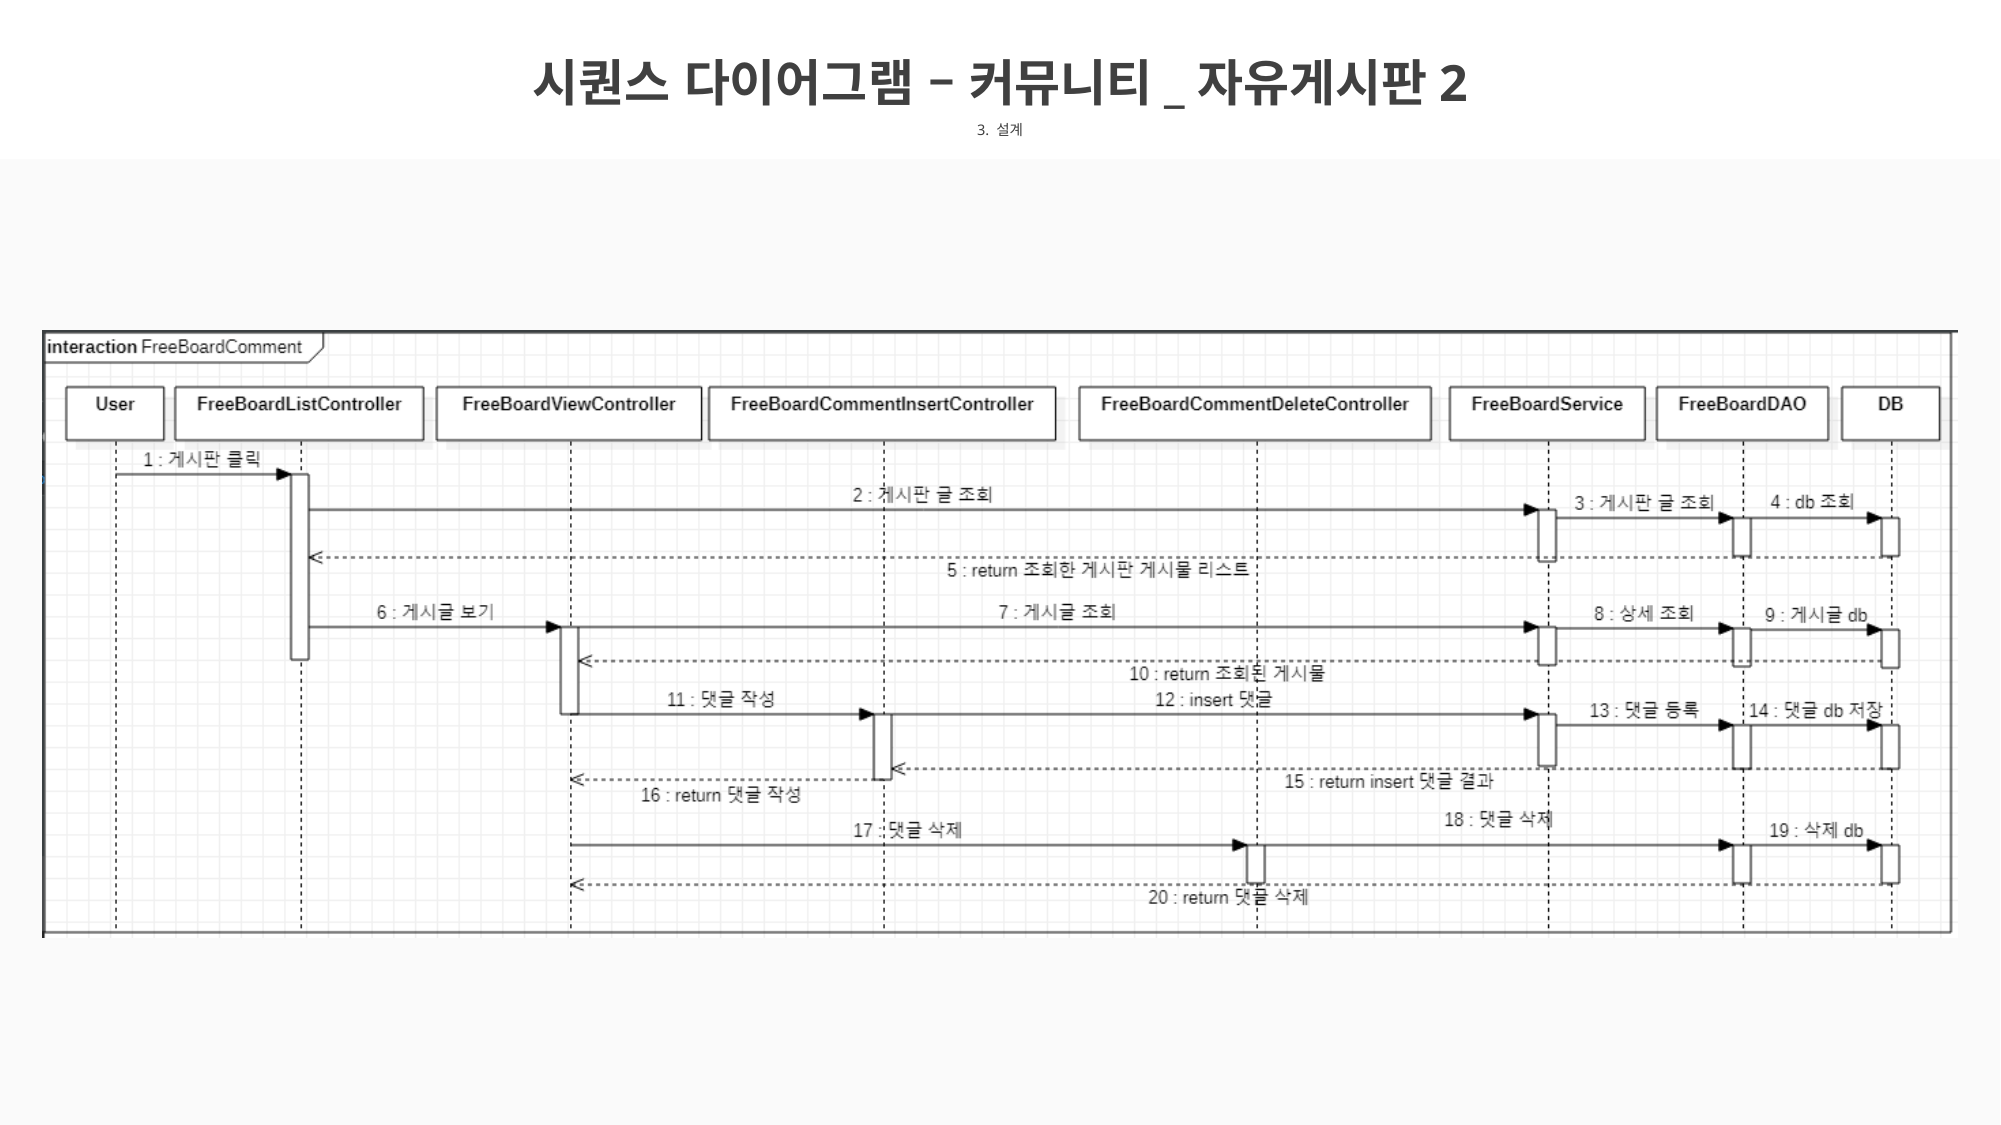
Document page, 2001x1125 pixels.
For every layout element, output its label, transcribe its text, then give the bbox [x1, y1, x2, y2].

picture [42, 330, 1958, 938]
text_box 시퀀스 다이어그램 – 커뮤니티_자유게시판2 3. 설계 [0, 0, 2000, 160]
